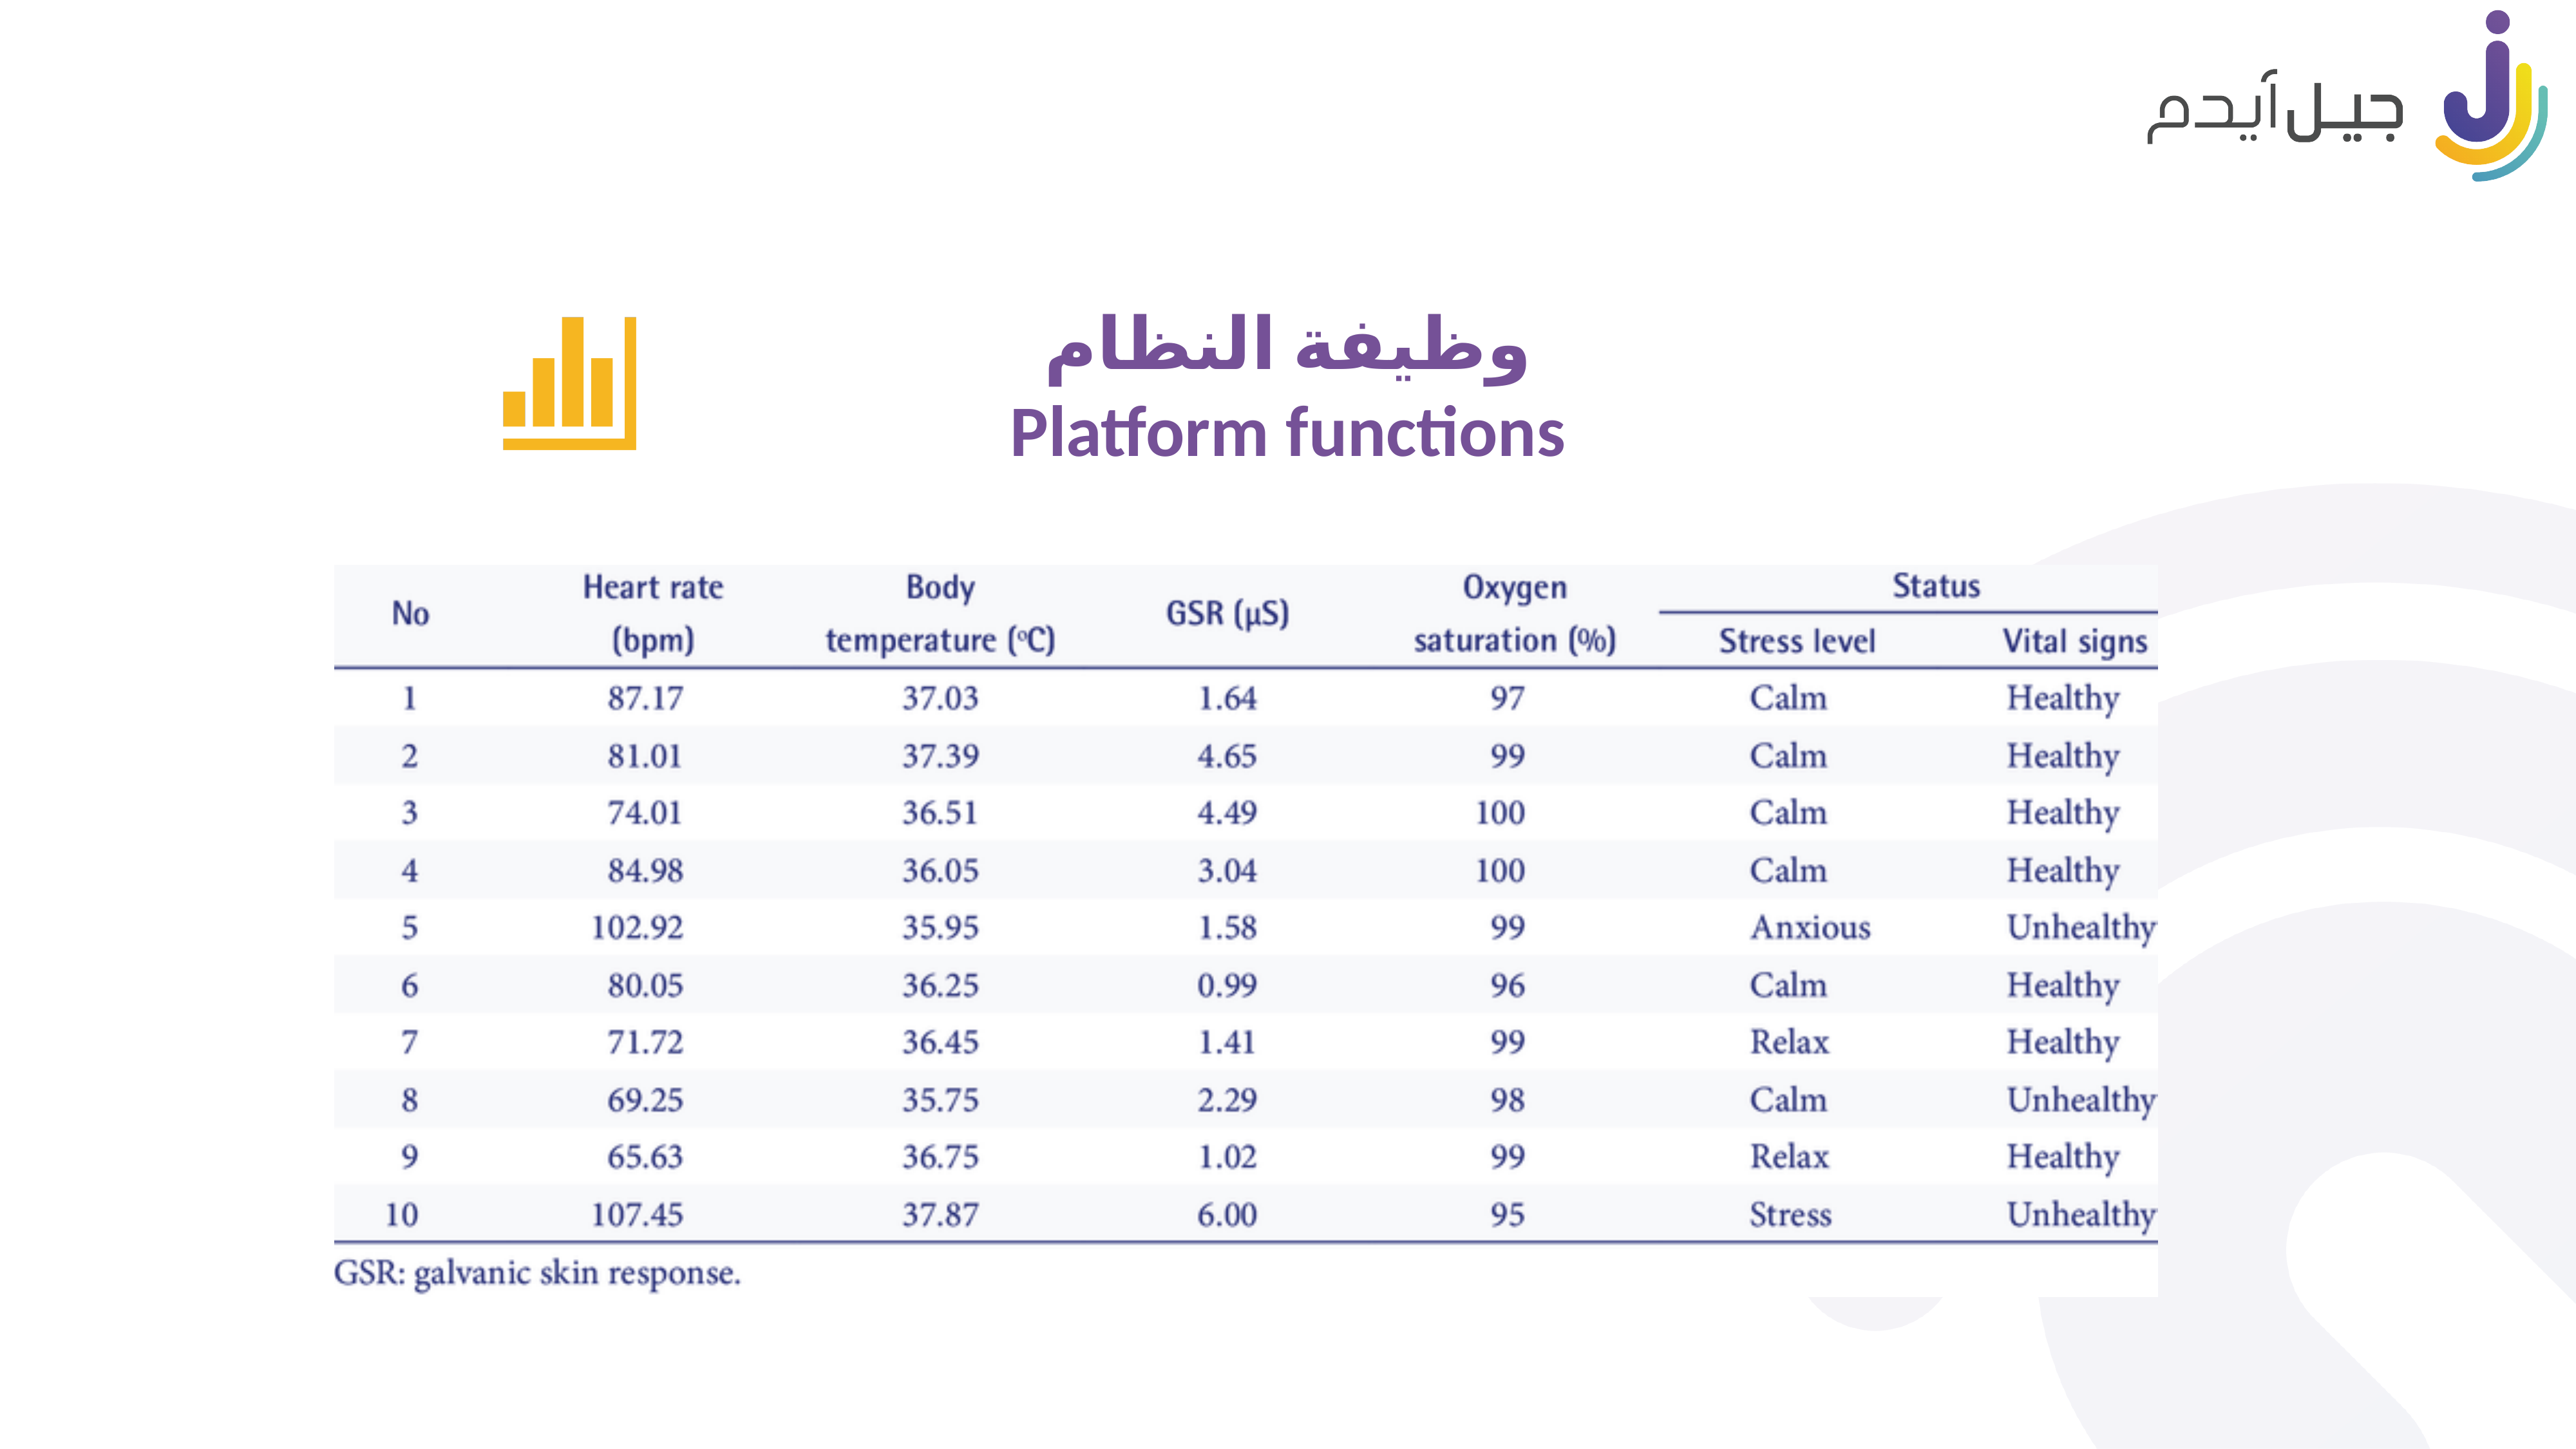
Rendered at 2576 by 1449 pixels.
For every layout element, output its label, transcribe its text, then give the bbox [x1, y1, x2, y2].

picture [2132, 0, 2563, 188]
picture [0, 0, 663, 477]
picture [334, 564, 2159, 1297]
text_box وظيفة النظام Platform functions [932, 291, 1644, 476]
